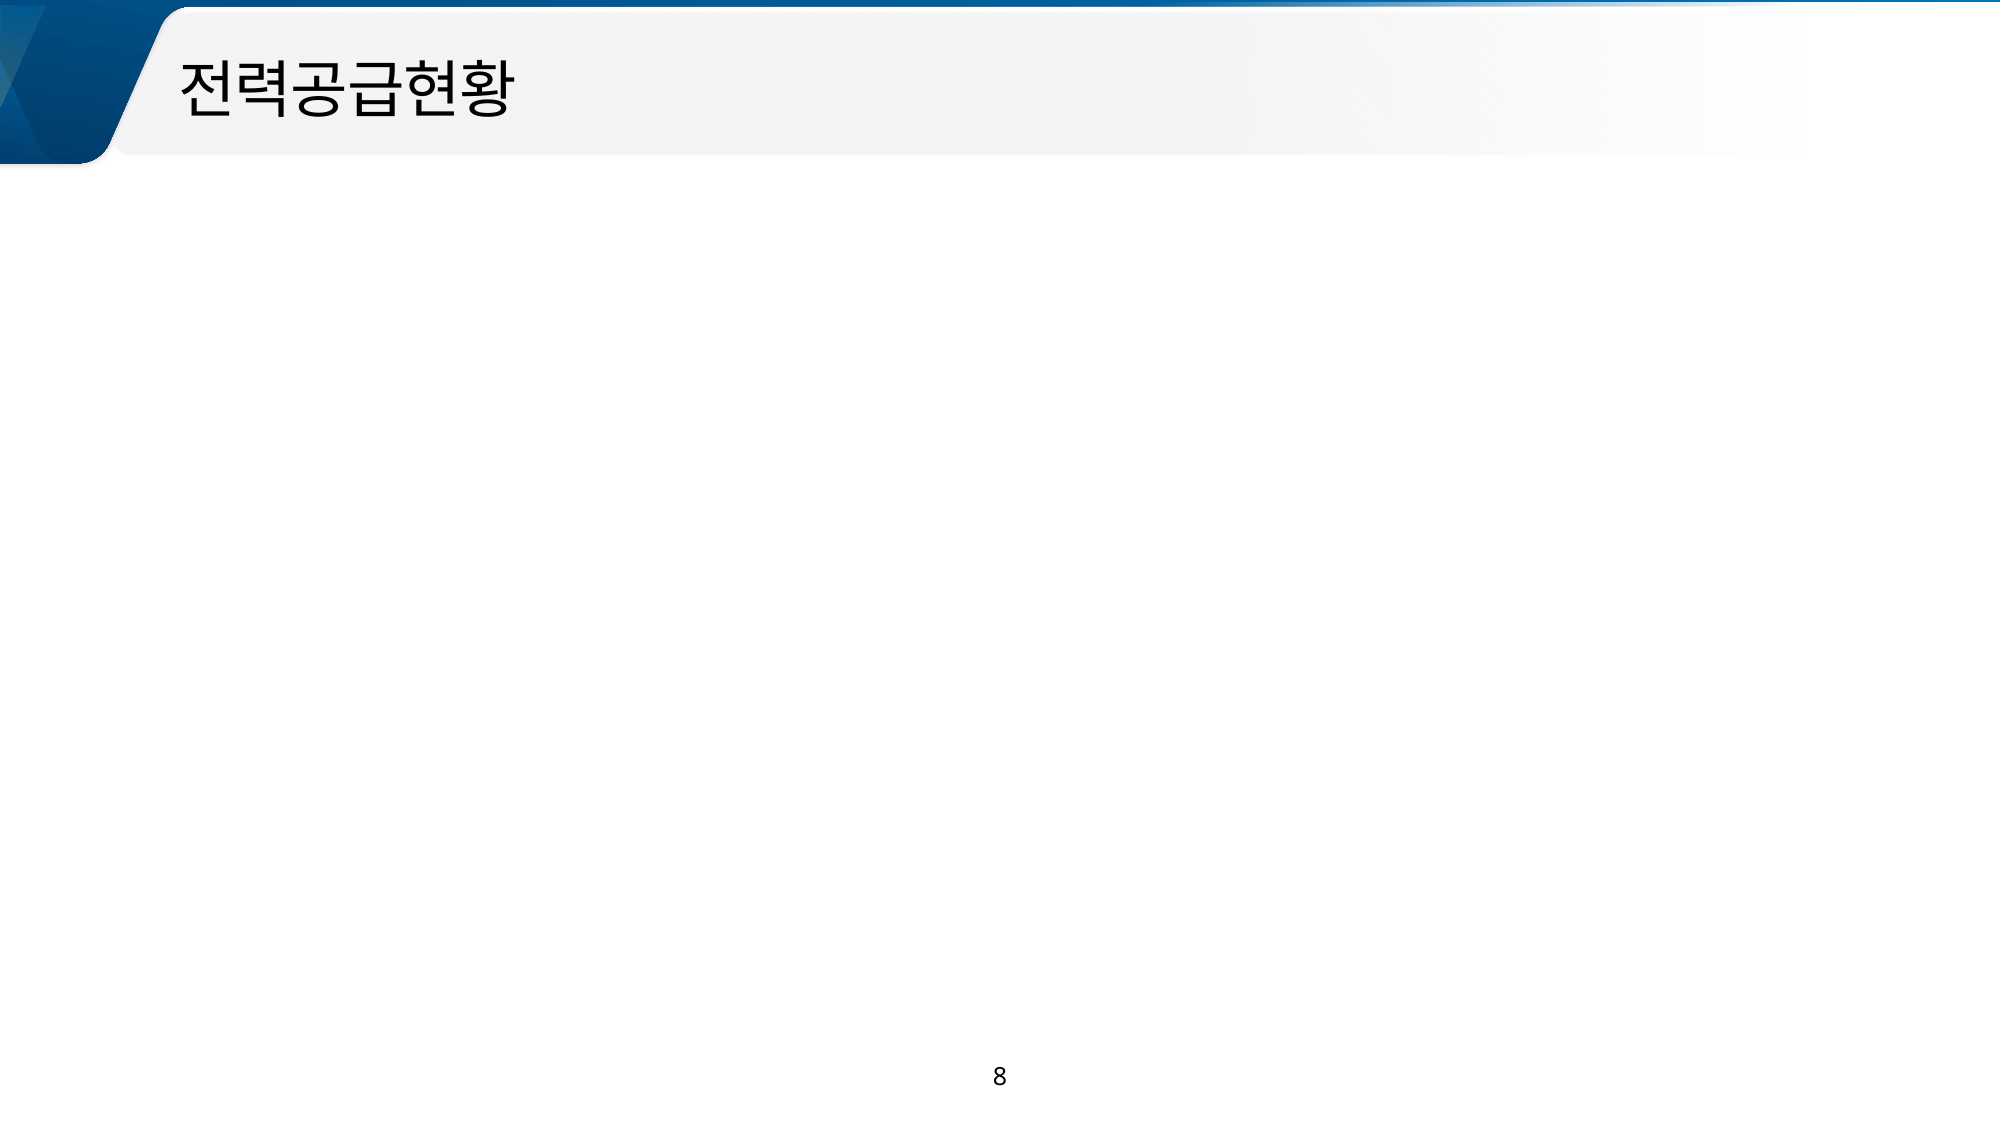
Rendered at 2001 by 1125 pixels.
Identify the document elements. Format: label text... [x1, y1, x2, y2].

text_box 전력공급현황 [178, 49, 1551, 125]
